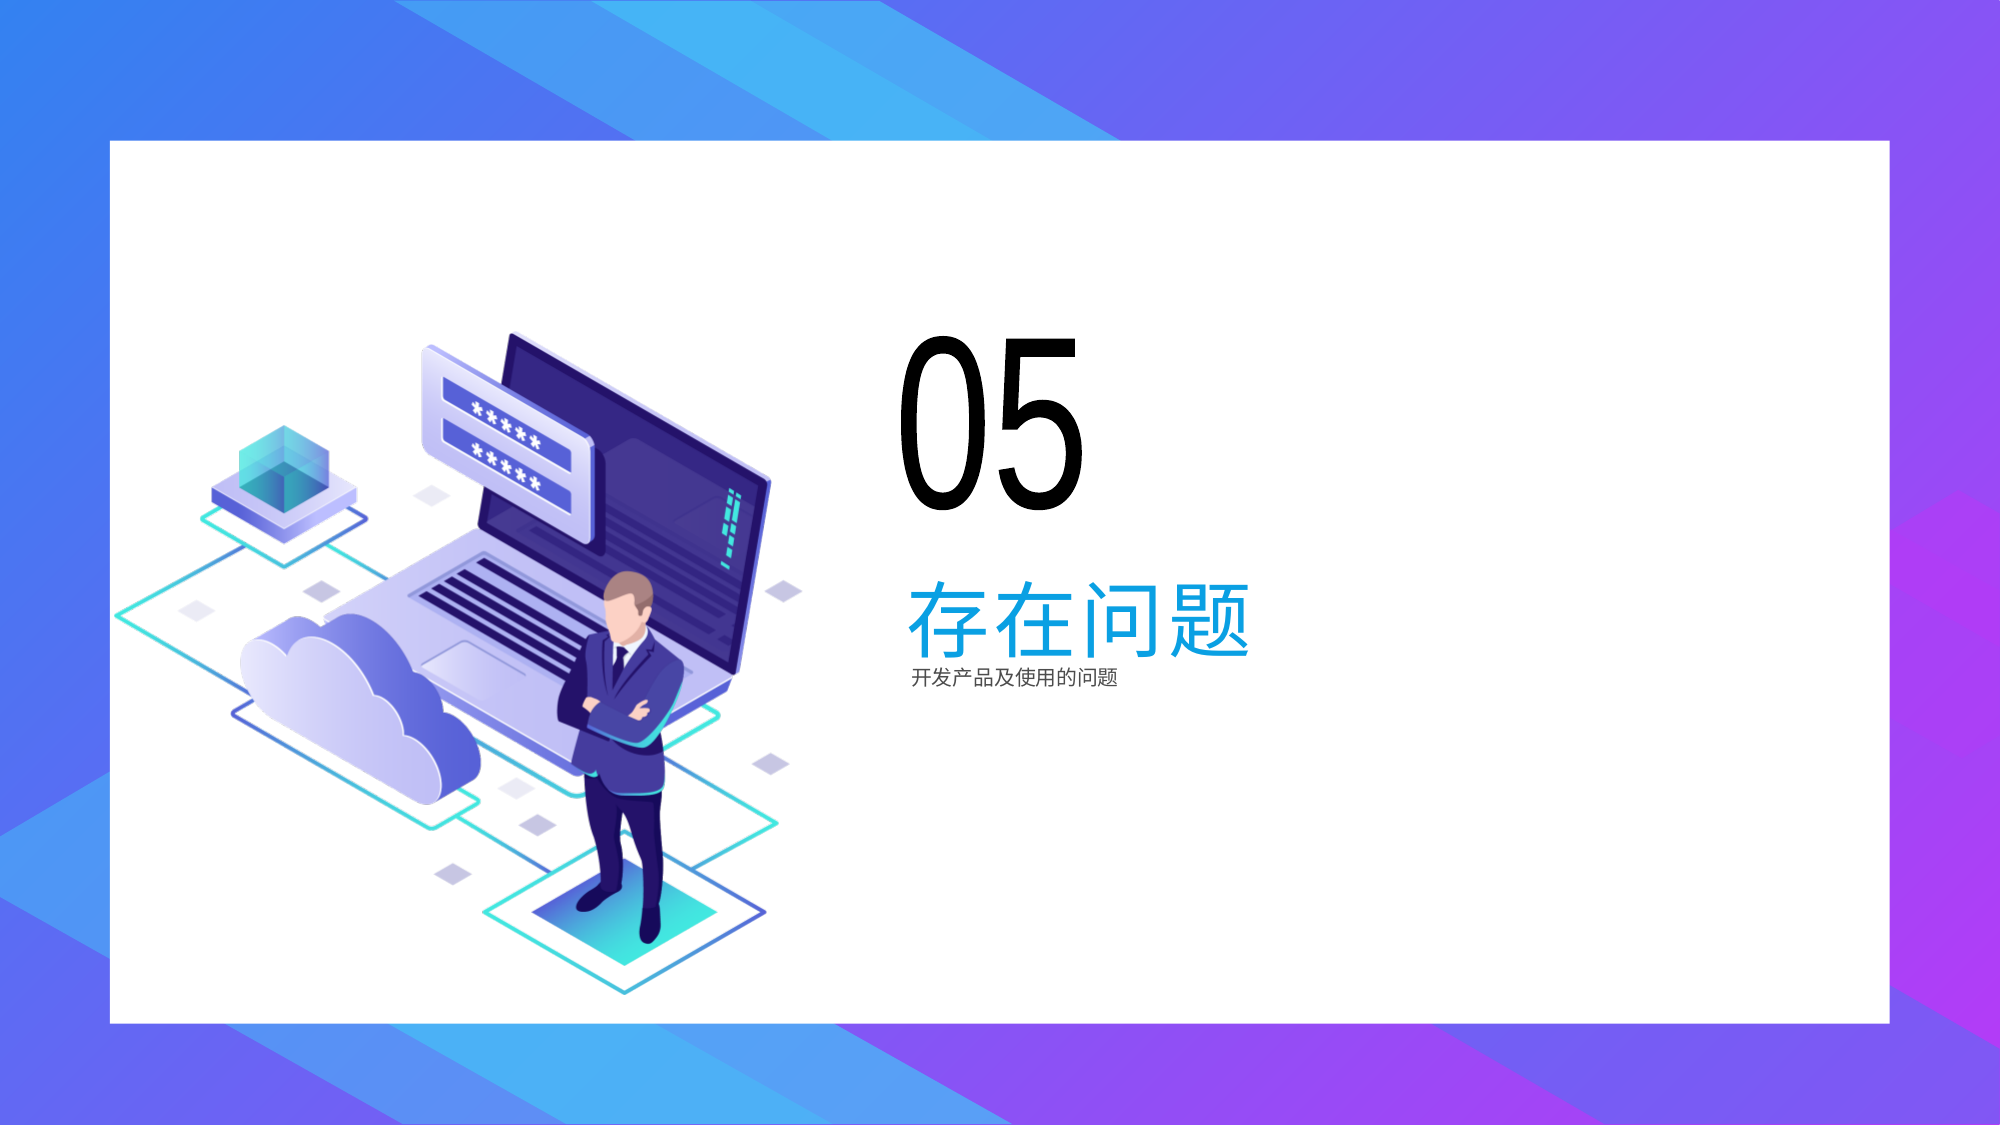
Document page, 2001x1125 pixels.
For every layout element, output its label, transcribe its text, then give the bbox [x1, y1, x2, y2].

picture [114, 331, 889, 995]
text_box 开发产品及使用的问题 [896, 651, 1660, 697]
title 存在问题 [905, 527, 1795, 675]
